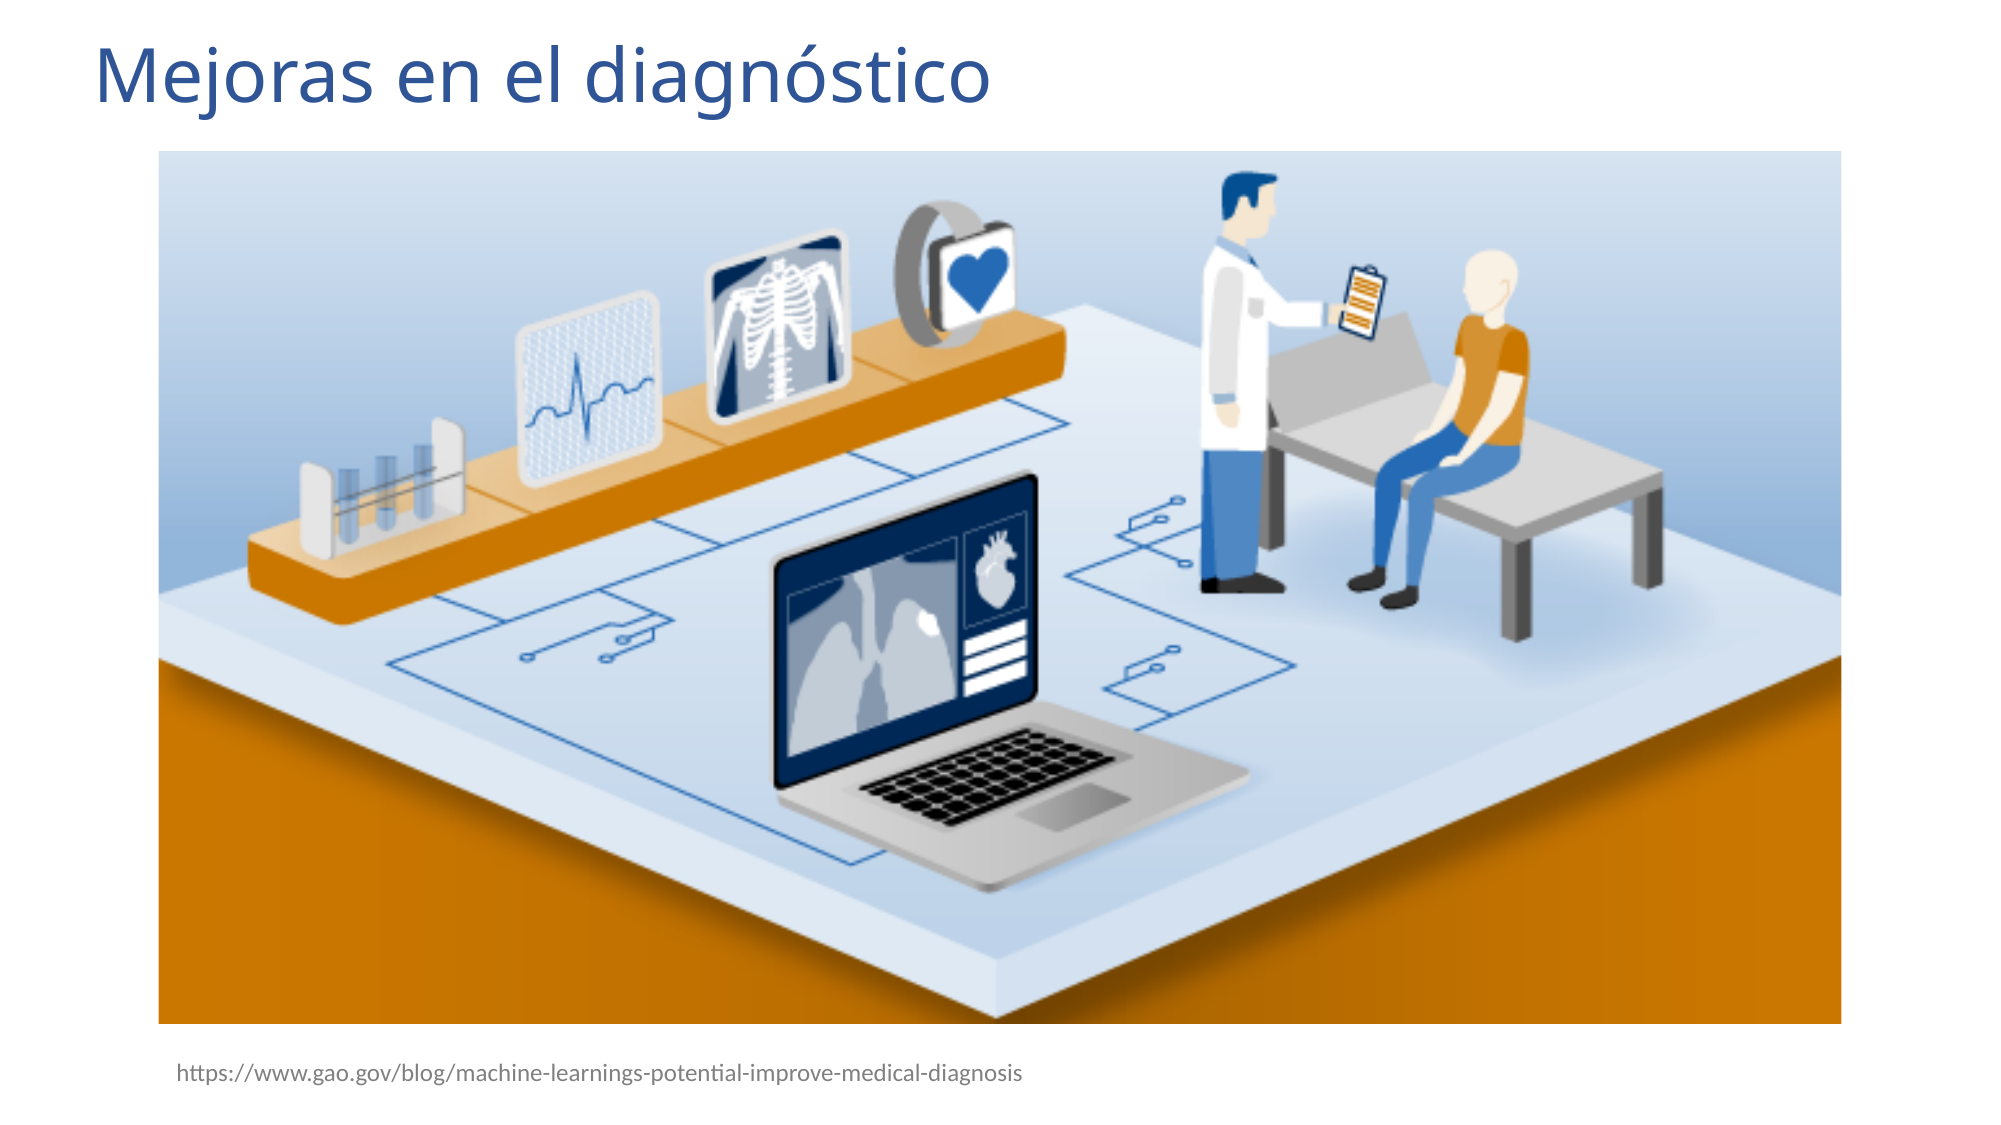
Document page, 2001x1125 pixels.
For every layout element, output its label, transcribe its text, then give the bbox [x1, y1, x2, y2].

text_box https://www.gao.gov/blog/machine-learnings-potential-improve-medical-diagnosis [161, 1049, 1040, 1094]
text_box Mejoras en el diagnóstico [78, 20, 1009, 125]
picture [158, 151, 1842, 1024]
